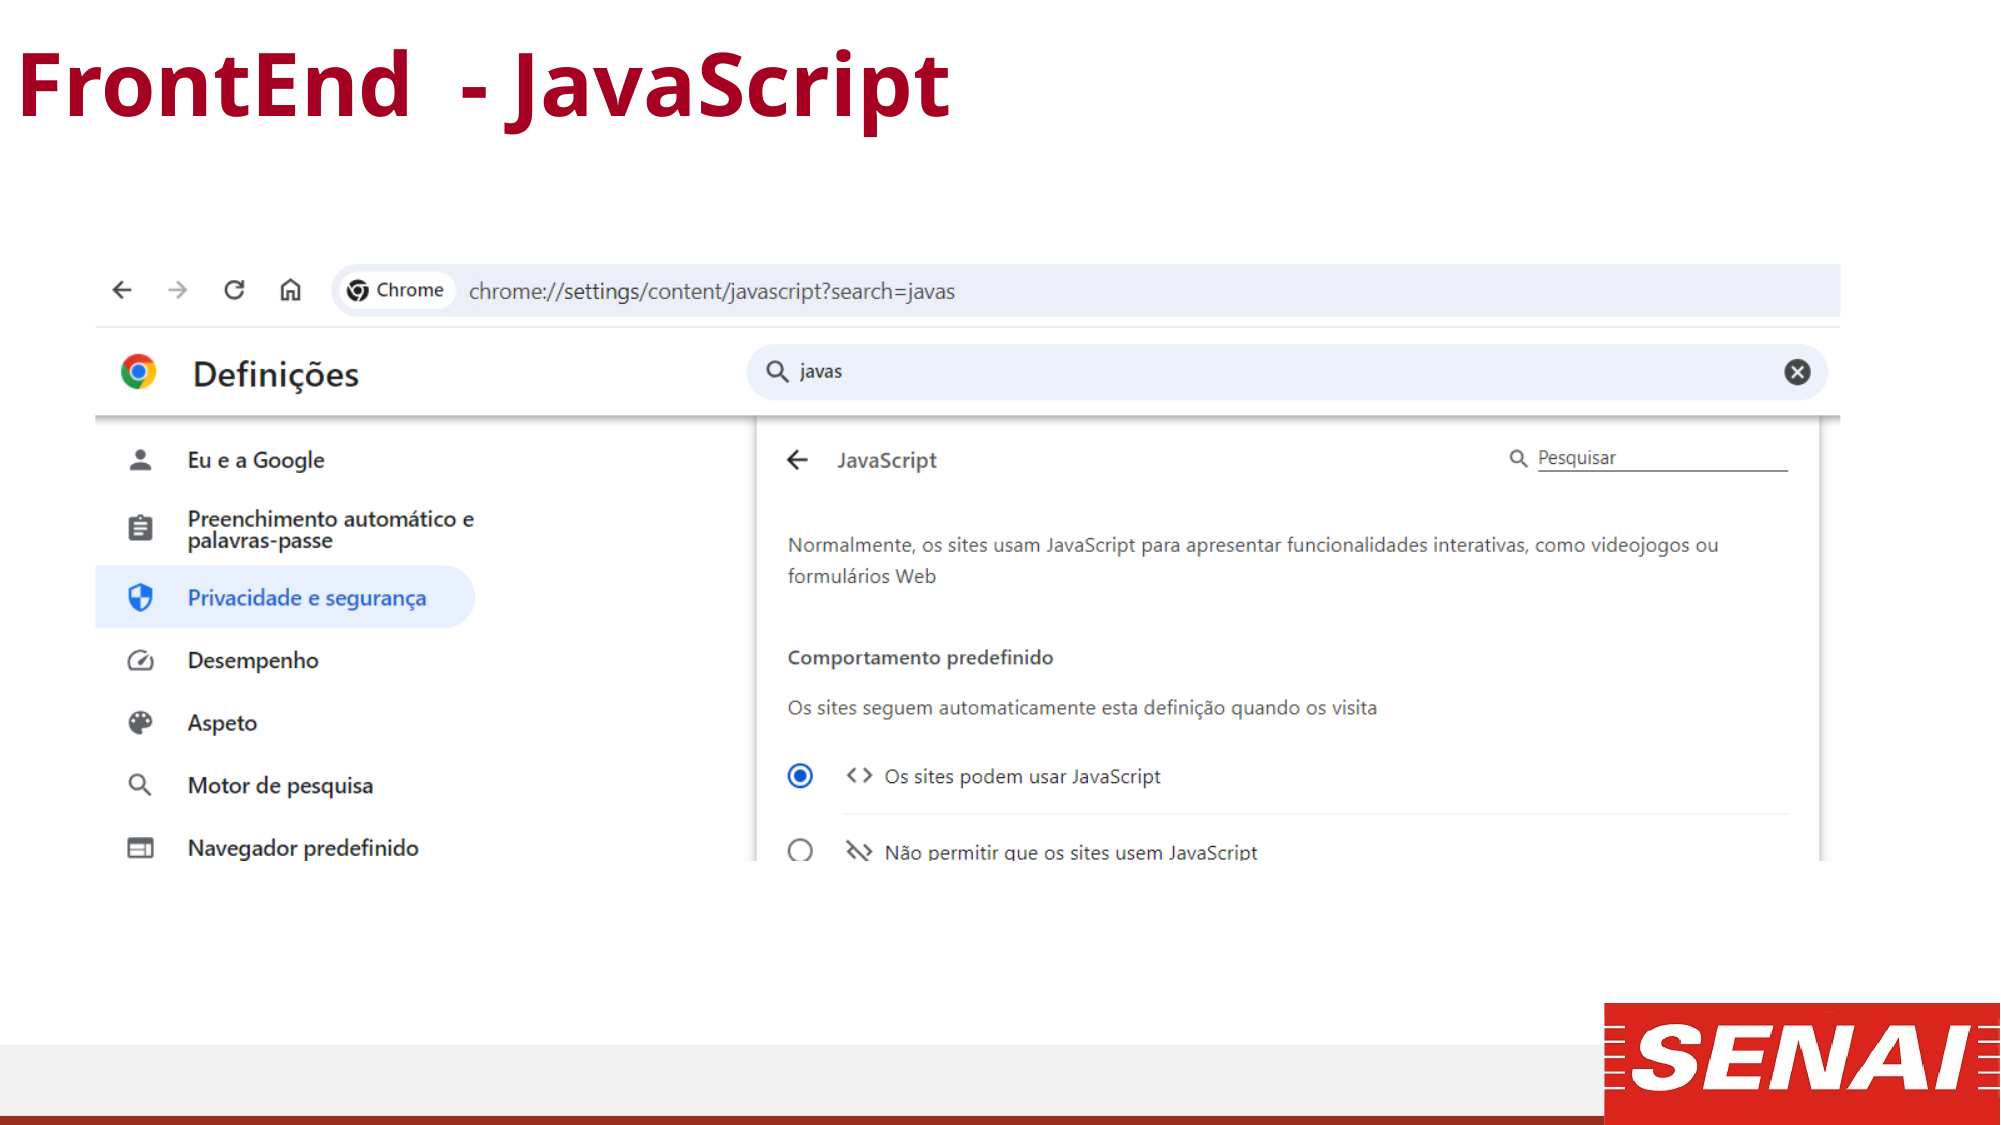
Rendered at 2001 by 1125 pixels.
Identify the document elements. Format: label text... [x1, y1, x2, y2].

picture [1604, 1003, 2000, 1125]
picture [95, 264, 1841, 861]
text_box FrontEnd - JavaScript [0, 32, 1725, 143]
